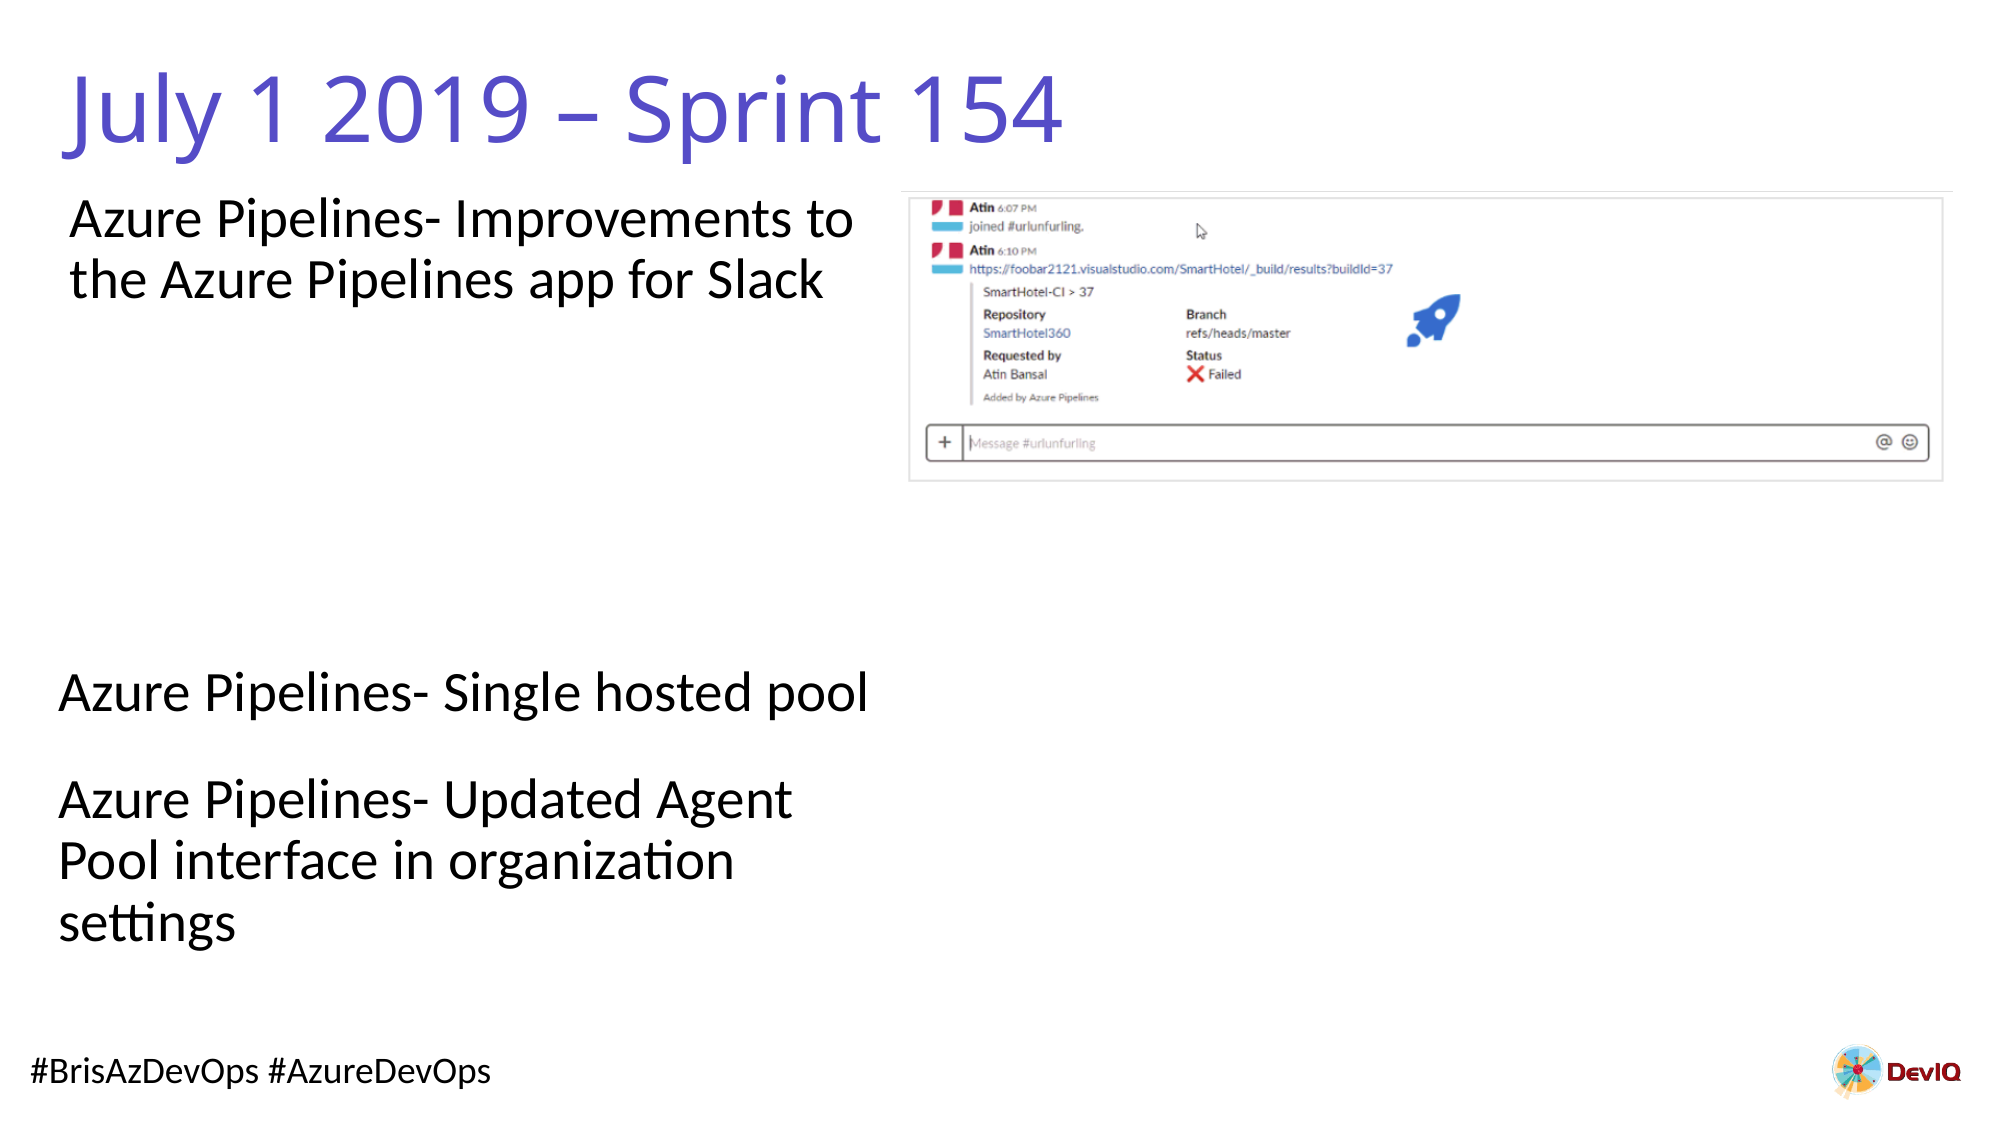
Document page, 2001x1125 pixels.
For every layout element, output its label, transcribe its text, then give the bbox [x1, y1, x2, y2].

list Azure Pipelines- Improvements to the Azure Pipelines app for Slack [69, 187, 901, 348]
text_box #BrisAzDevOps #AzureDevOps [15, 1038, 507, 1098]
picture [901, 0, 1953, 487]
text_box Azure Pipelines- Updated Agent Pool interface in organization settings [58, 769, 902, 851]
title July 1 2019 – Sprint 154 [69, 36, 901, 158]
picture [1830, 1038, 1963, 1101]
text_box Azure Pipelines- Single hosted pool [58, 662, 902, 744]
